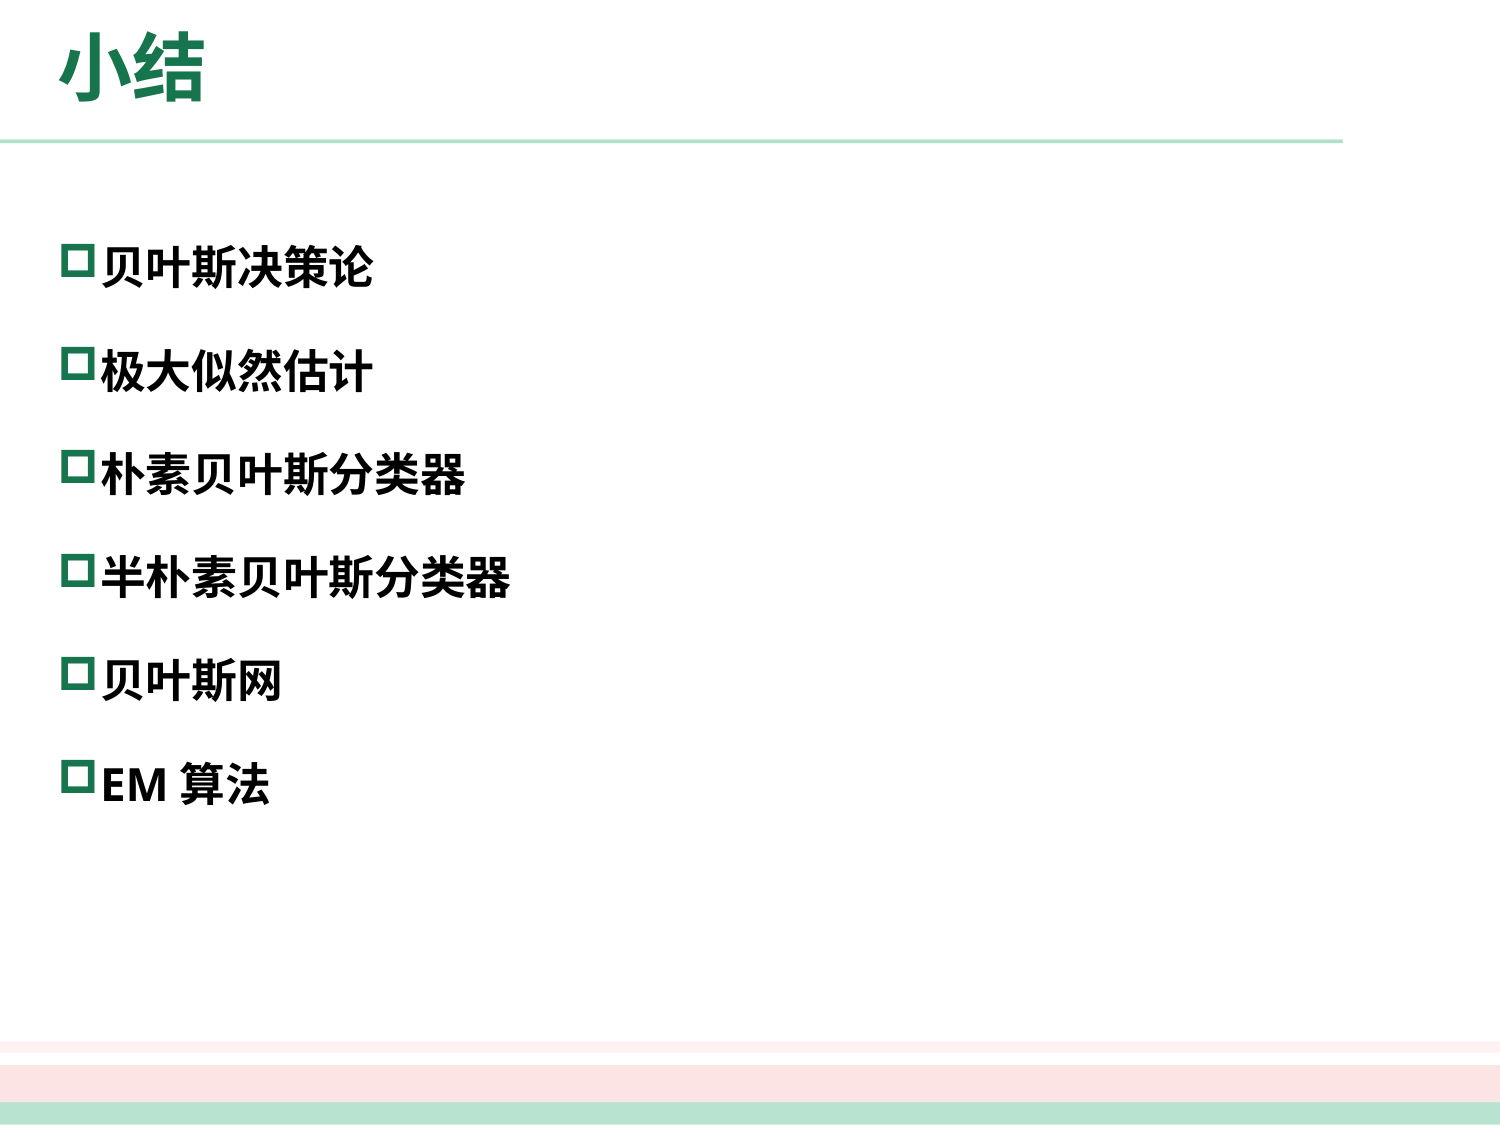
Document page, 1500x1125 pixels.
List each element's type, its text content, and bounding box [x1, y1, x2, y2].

title 小结 [42, 7, 1337, 135]
picture [0, 0, 1500, 1125]
list 贝叶斯决策论 极大似然估计 朴素贝叶斯分类器 半朴素贝叶斯分类器 贝叶斯网 EM算法 [42, 203, 1457, 969]
